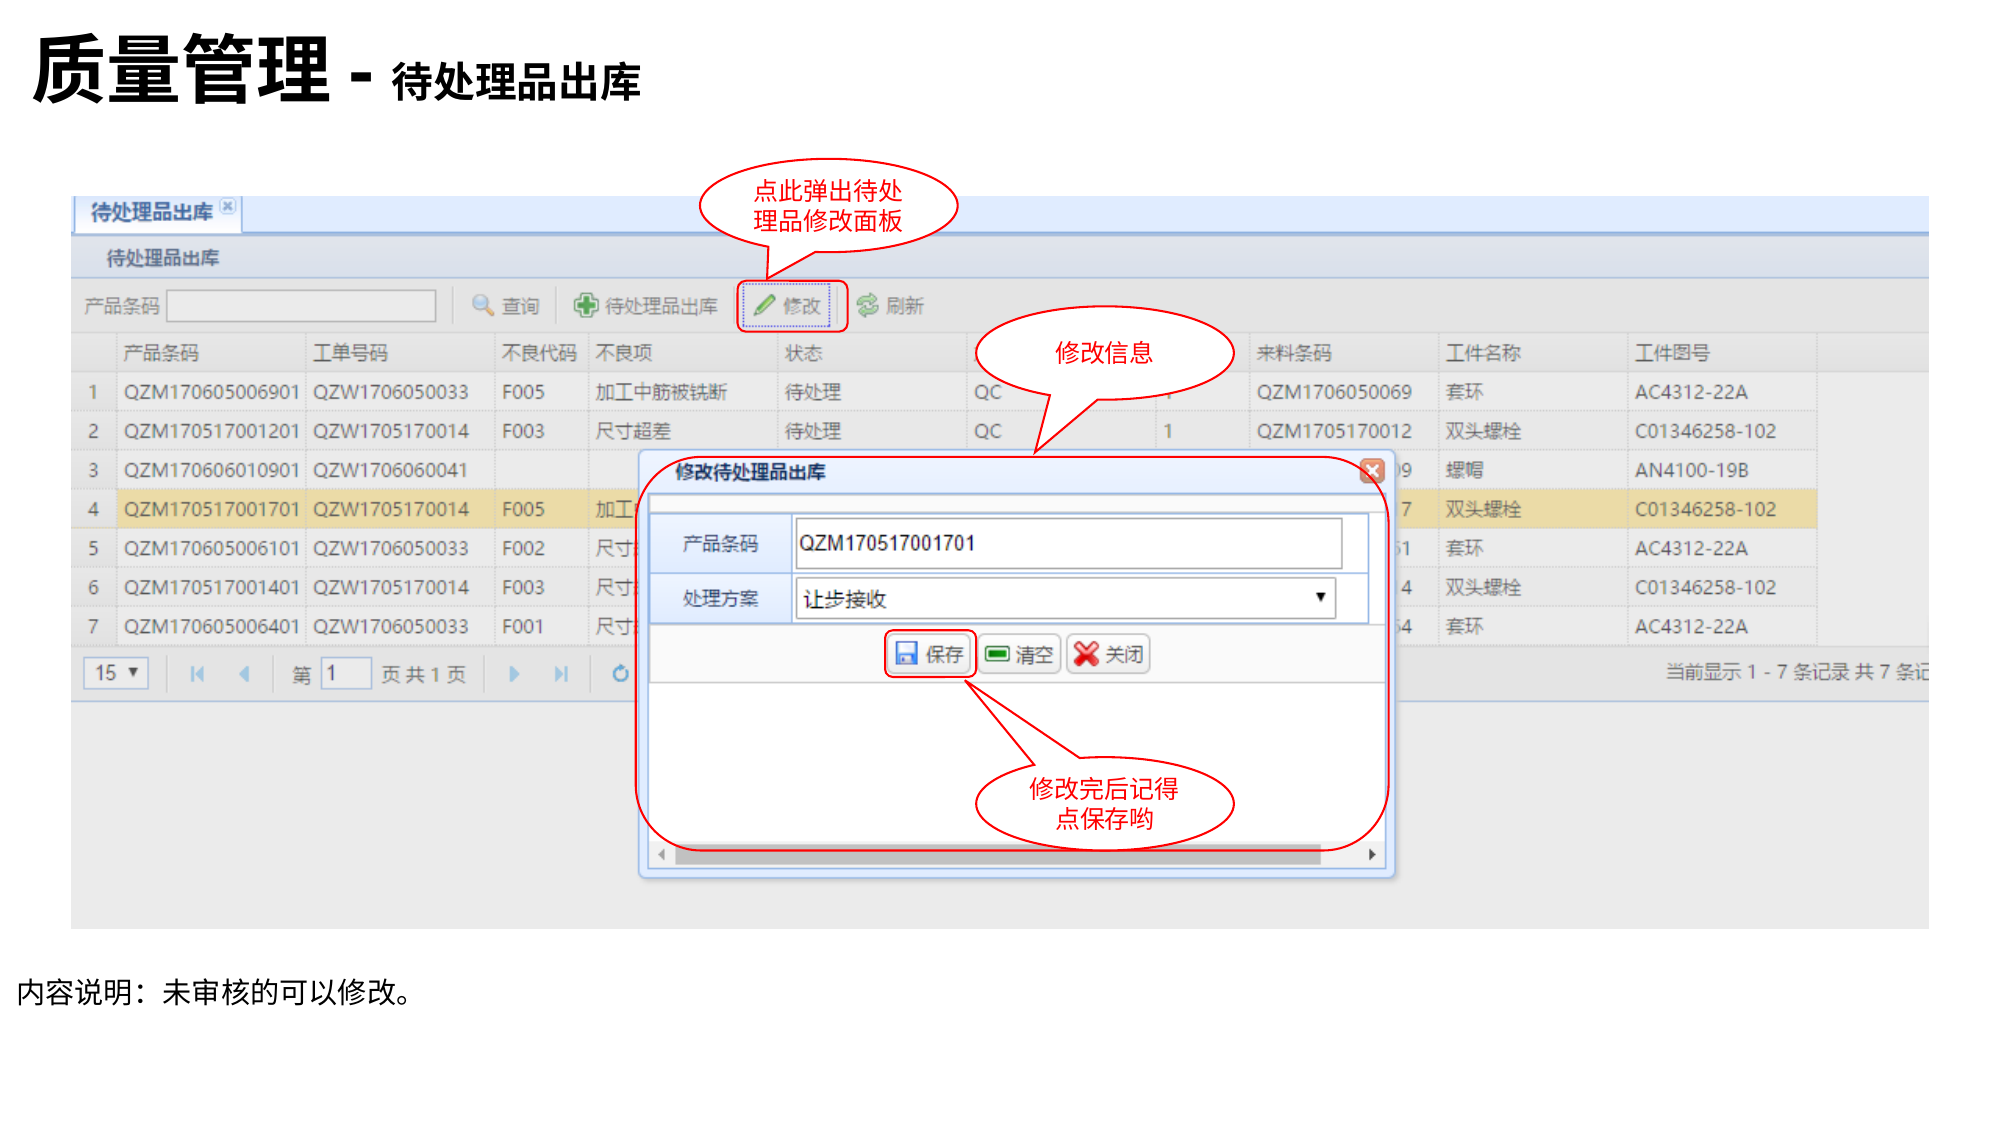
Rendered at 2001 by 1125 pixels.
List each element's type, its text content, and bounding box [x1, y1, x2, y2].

picture [71, 196, 1929, 929]
text_box 质量管理-待处理品出库 [16, 15, 657, 121]
text_box 点此弹出待处理品修改面板 [701, 157, 957, 196]
text_box 内容说明：未审核的可以修改。 [1, 967, 441, 1017]
